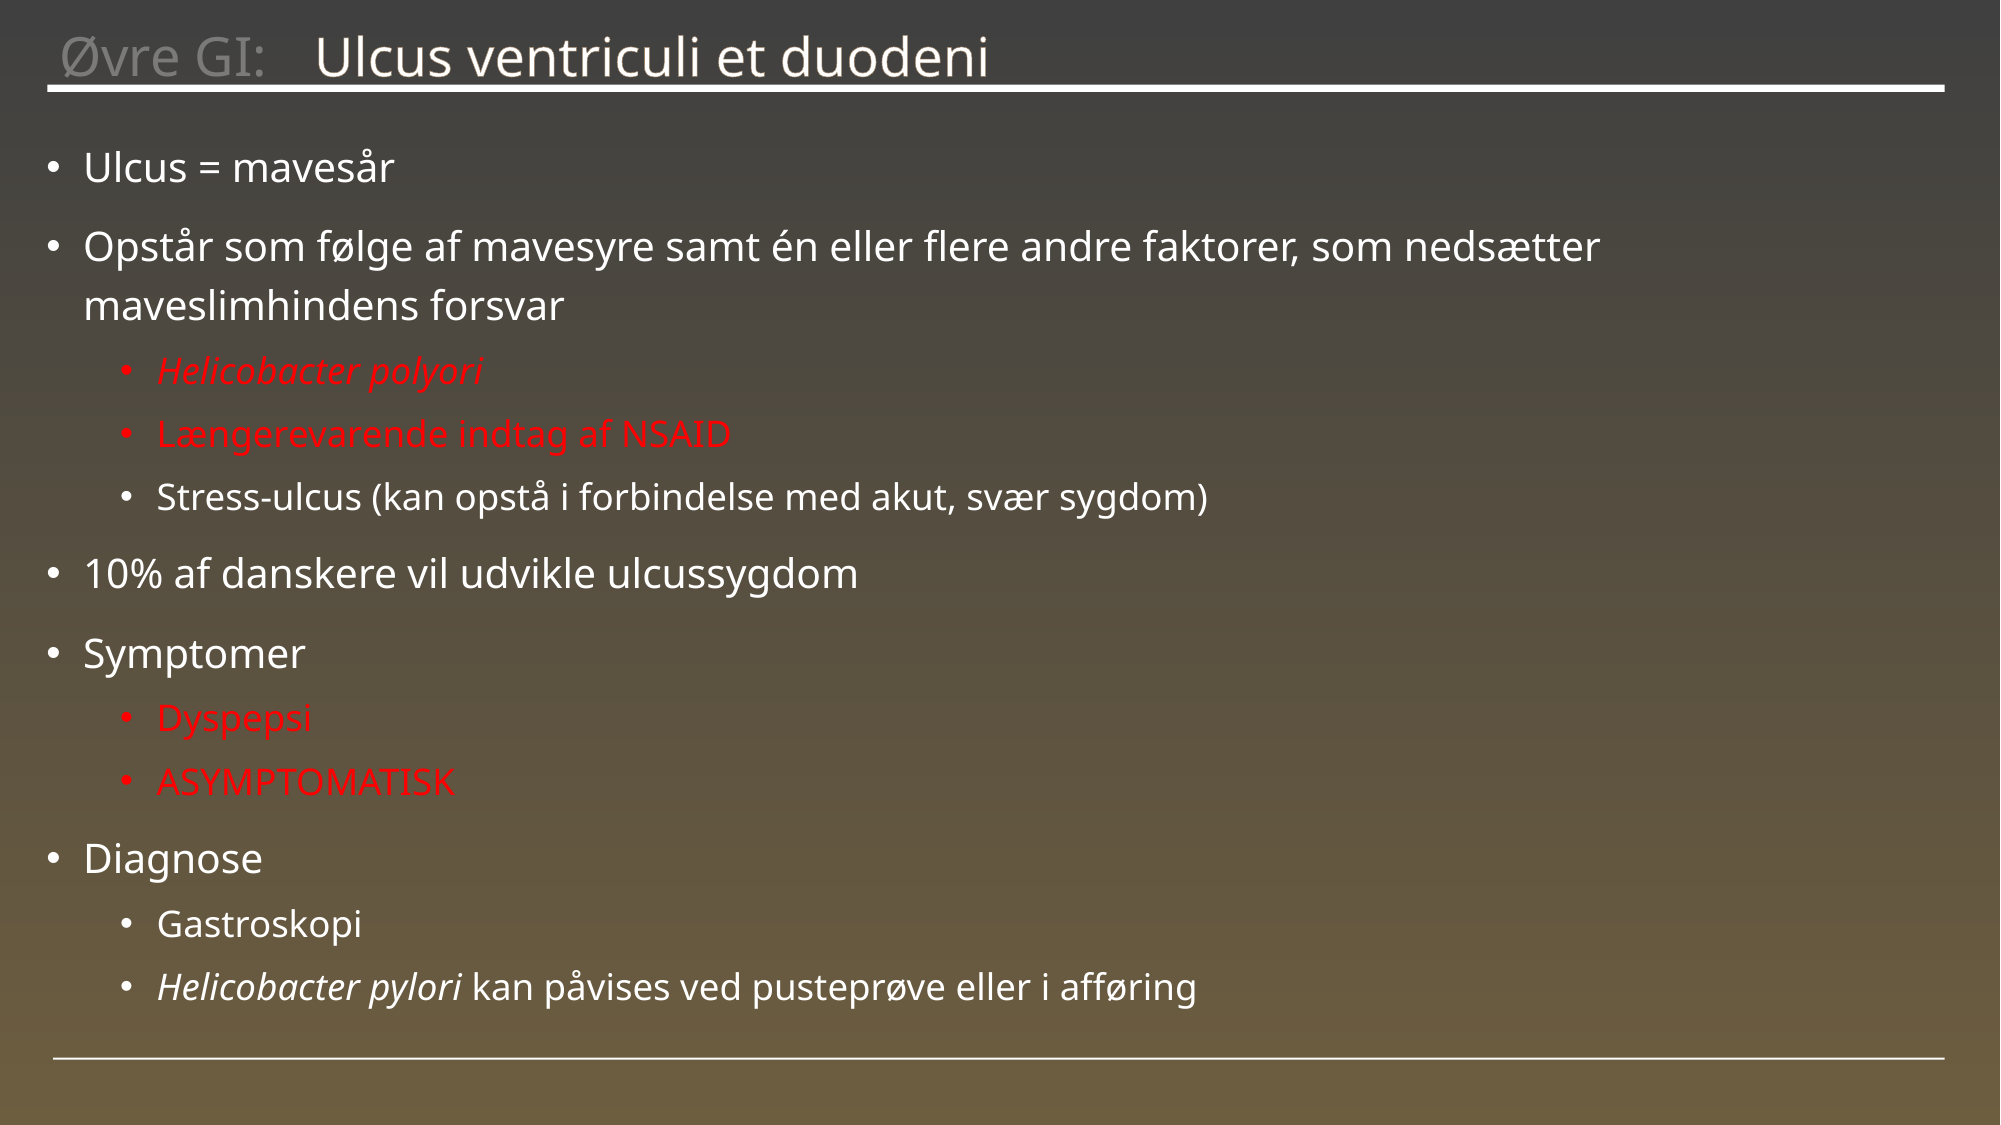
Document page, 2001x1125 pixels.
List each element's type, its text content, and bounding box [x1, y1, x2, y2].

title Øvre GI: [59, 29, 313, 89]
subtitle Ulcus ventriculi et duodeni [313, 29, 1943, 89]
list Ulcus = mavesår Opstår som følge af mavesyre samt én eller flere andre faktorer, som nedsætter maveslimhindens forsvar Helicobacter polyori Længerevarende indtag af NSAID Stress-ulcus (kan opstå i forbindelse med akut, svær sygdom) 10% af danskere vil udvikle ulcussygdom Symptomer Dyspepsi ASYMPTOMATISK Diagnose Gastroskopi Helicobacter pylori kan påvises ved pusteprøve eller i afføring [46, 131, 1938, 1014]
